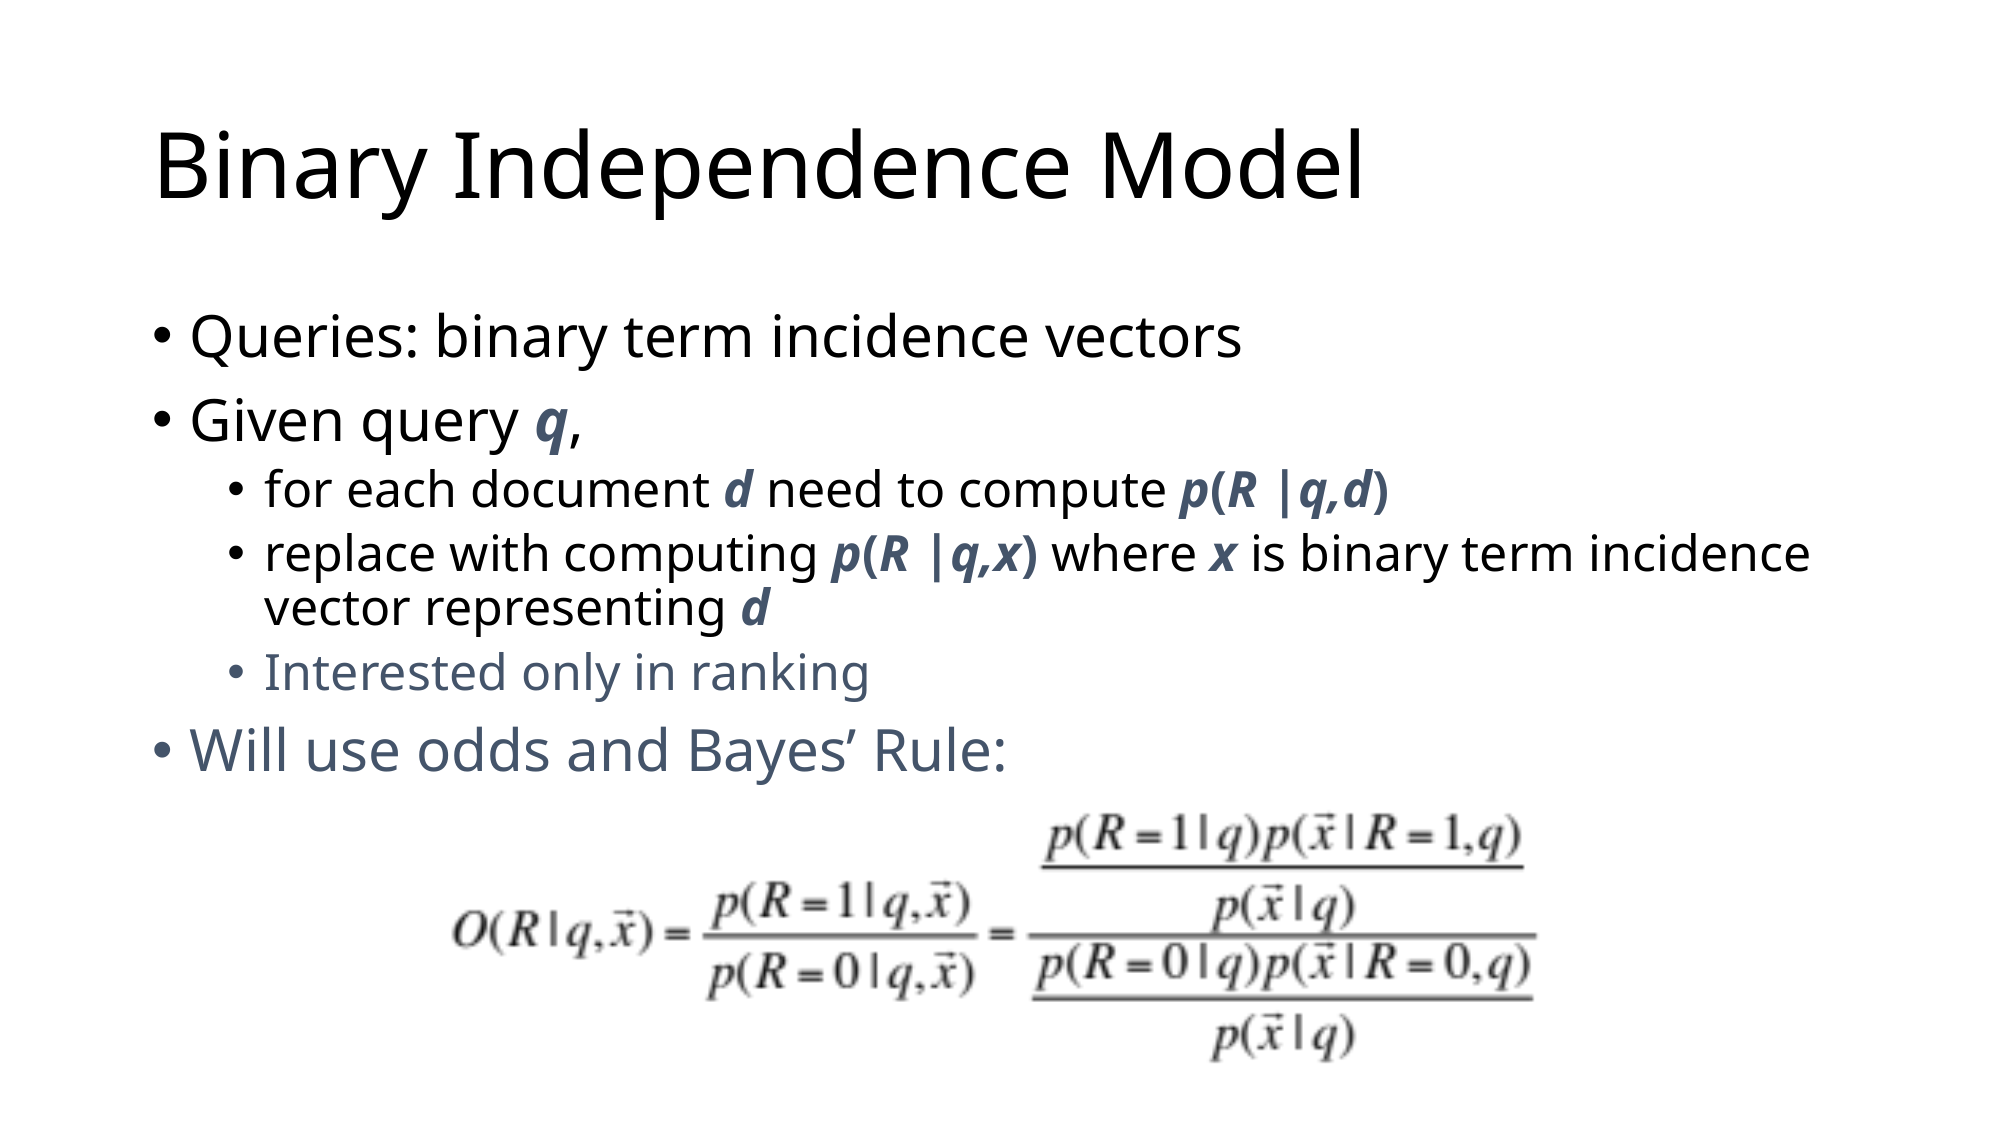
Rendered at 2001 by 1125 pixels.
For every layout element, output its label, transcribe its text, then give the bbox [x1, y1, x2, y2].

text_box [447, 801, 1540, 1067]
title Binary Independence Model [137, 59, 1863, 278]
list Queries: binary term incidence vectors Given query q, for each document d need to compute p(R |q,d) replace with computing p(R |q,x) where x is binary term incidence vector representing d Interested only in ranking Will use odds and Bayes’ Rule: [137, 299, 1863, 1014]
